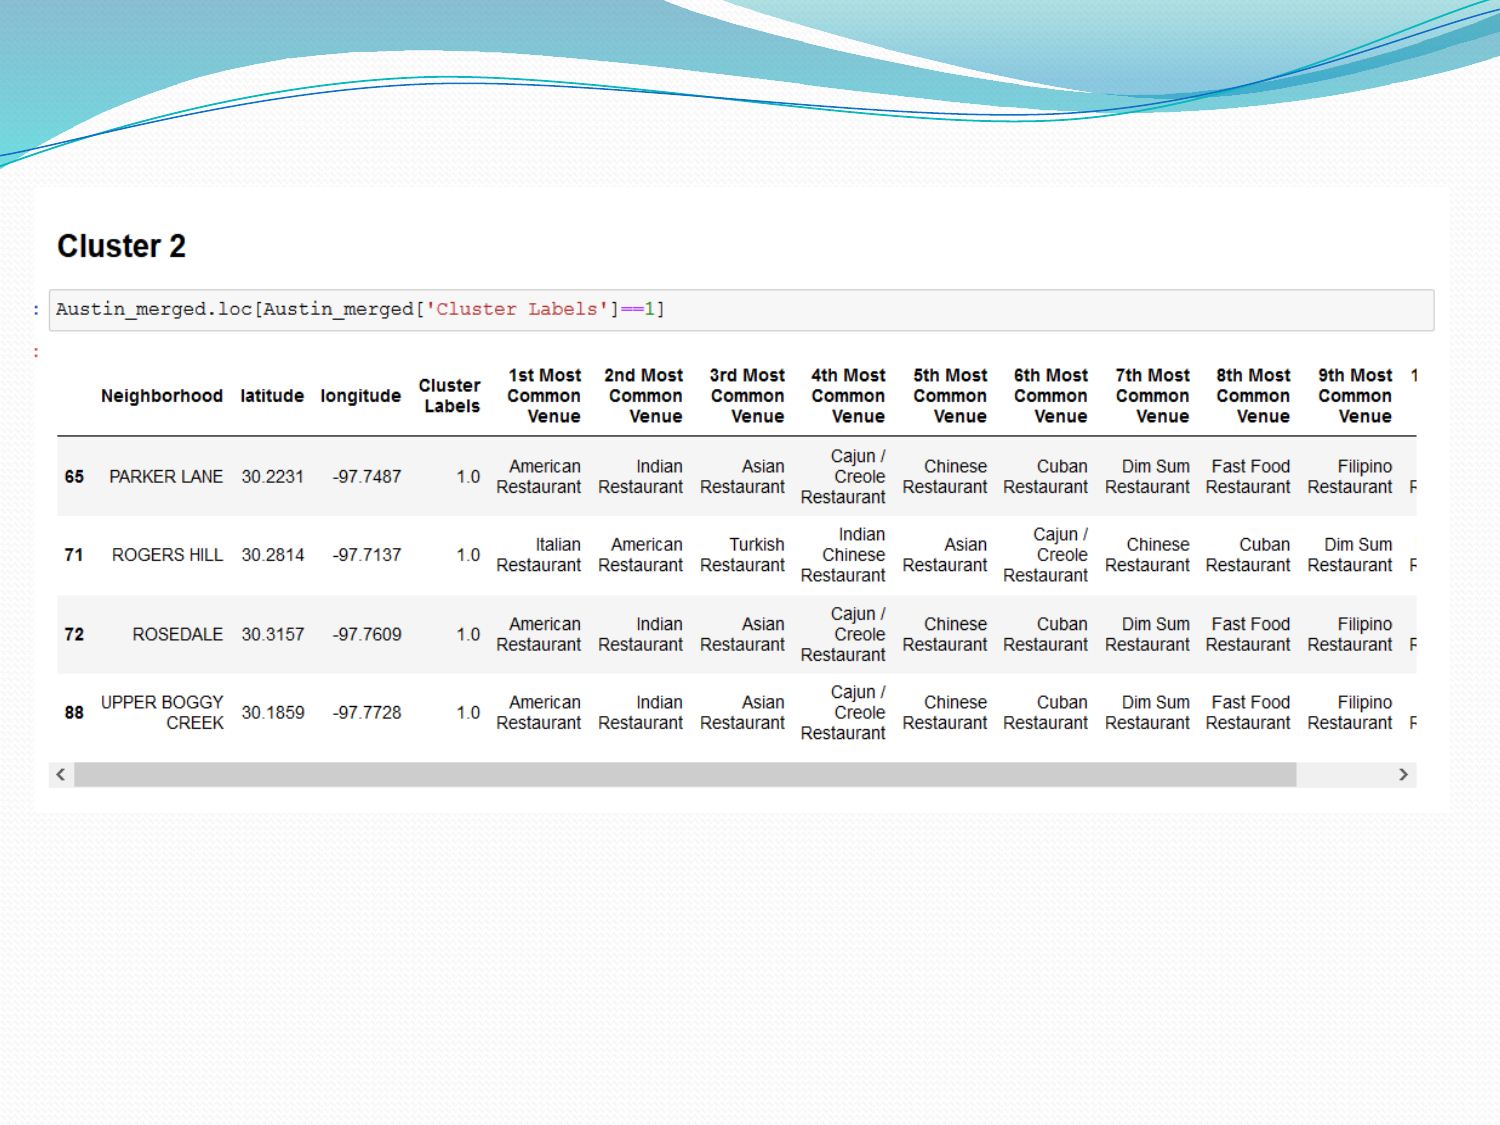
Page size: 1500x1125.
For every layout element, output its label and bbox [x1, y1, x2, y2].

list [34, 187, 1451, 813]
